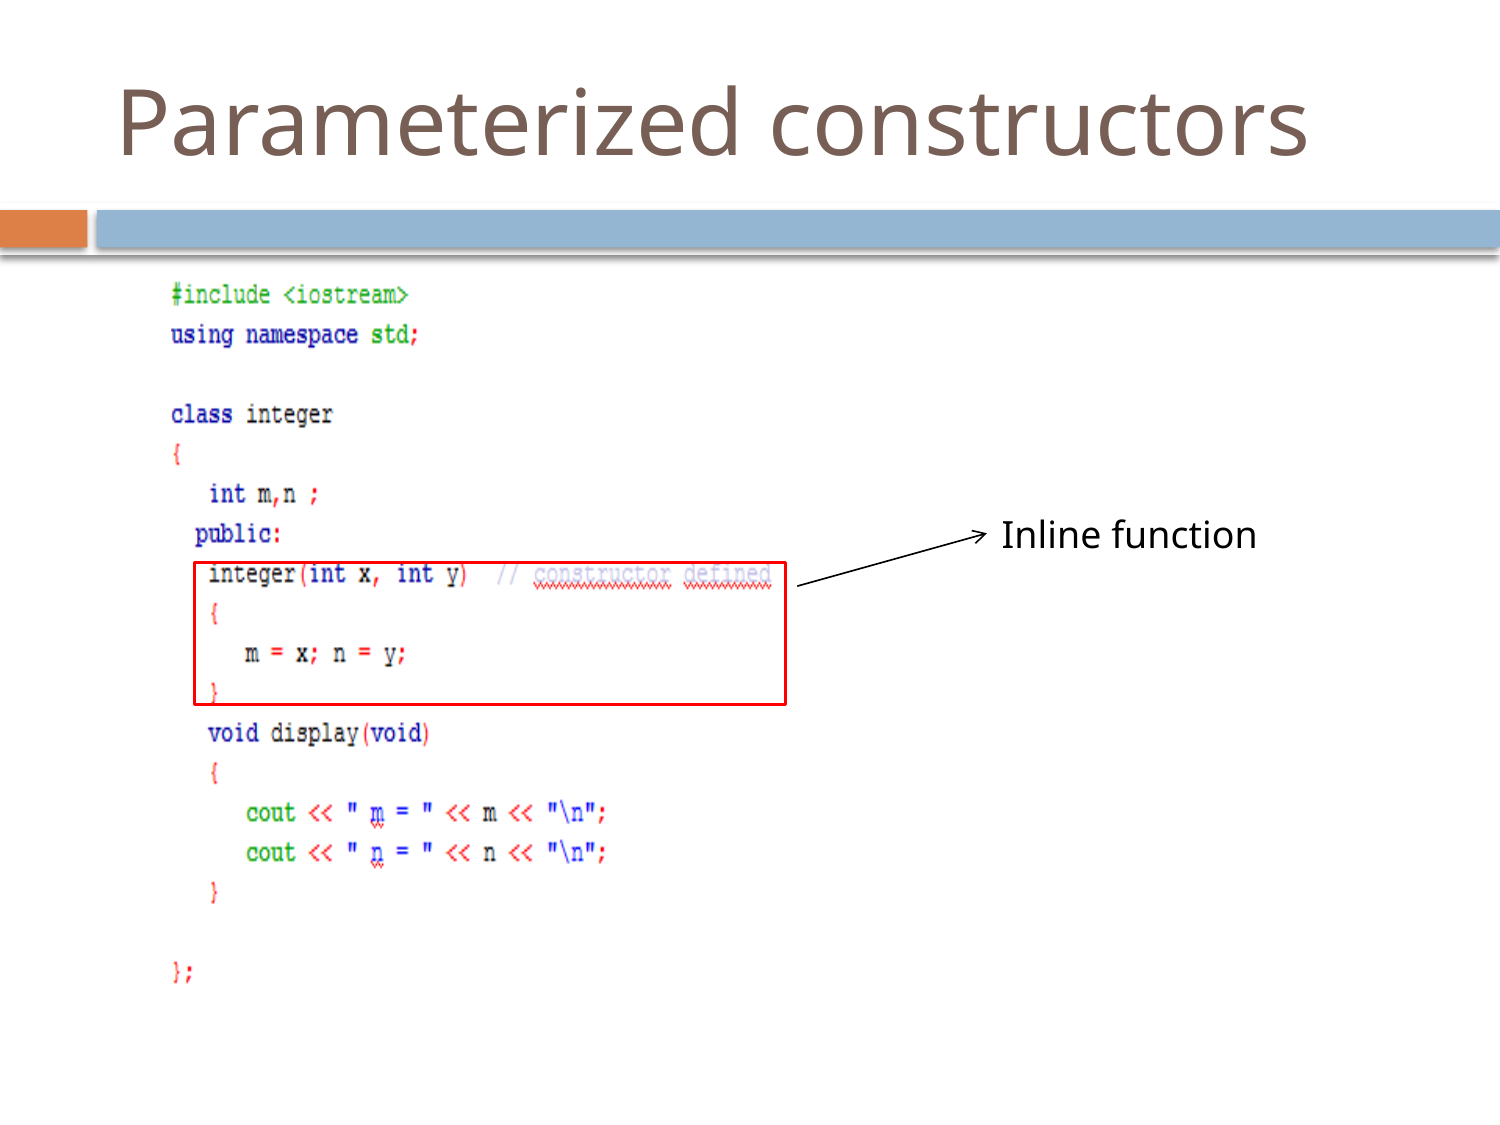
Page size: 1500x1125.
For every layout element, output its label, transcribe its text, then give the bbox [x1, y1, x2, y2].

picture [170, 278, 784, 1000]
title Parameterized constructors [100, 37, 1438, 200]
text_box Inline function [986, 503, 1273, 564]
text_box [796, 533, 999, 587]
